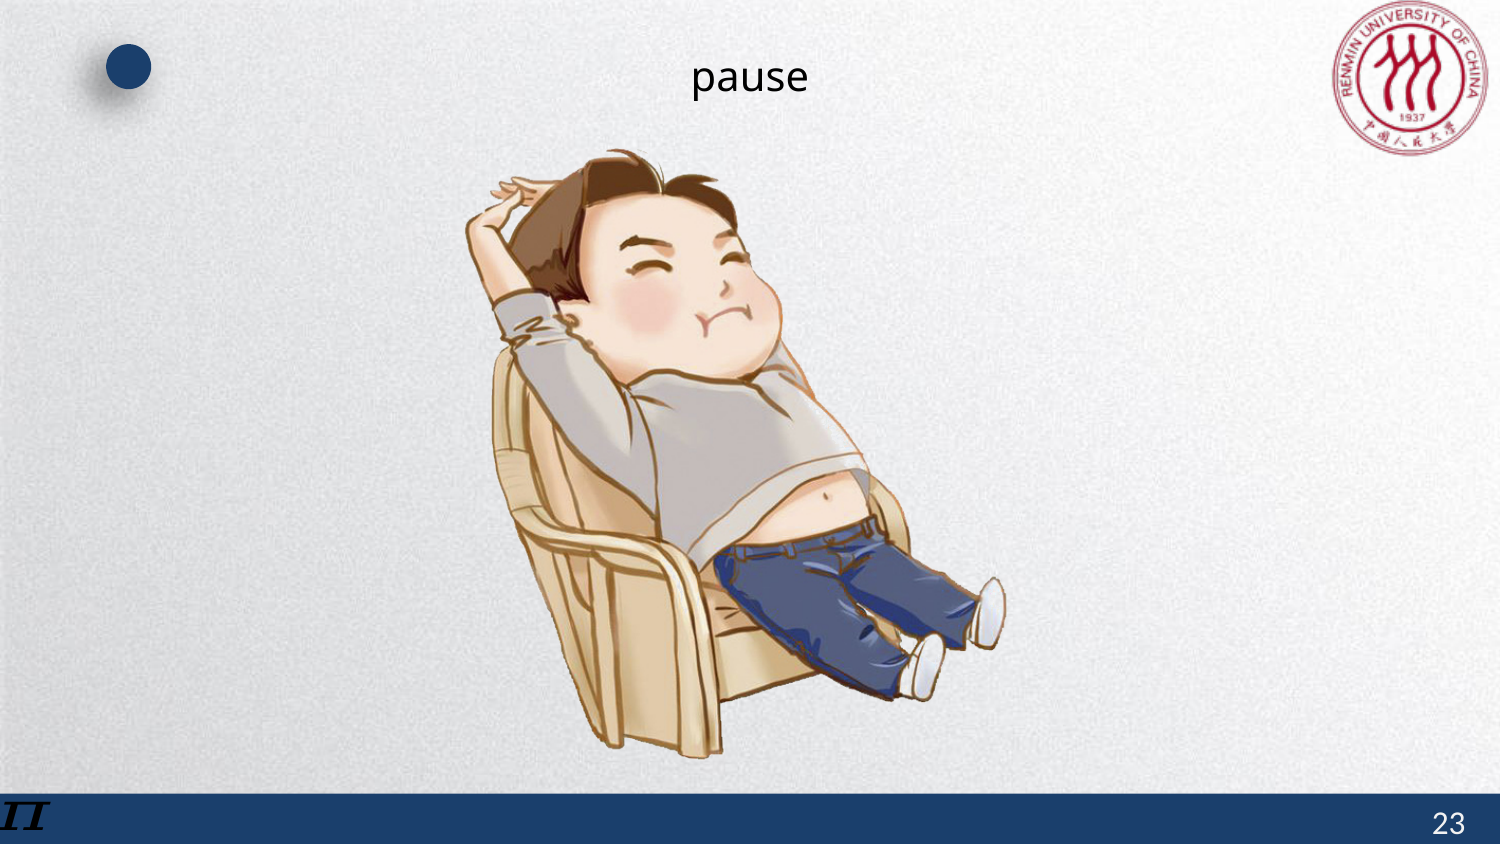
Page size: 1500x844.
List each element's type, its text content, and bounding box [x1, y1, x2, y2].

title pause [75, 33, 1425, 116]
picture [0, 0, 1500, 793]
